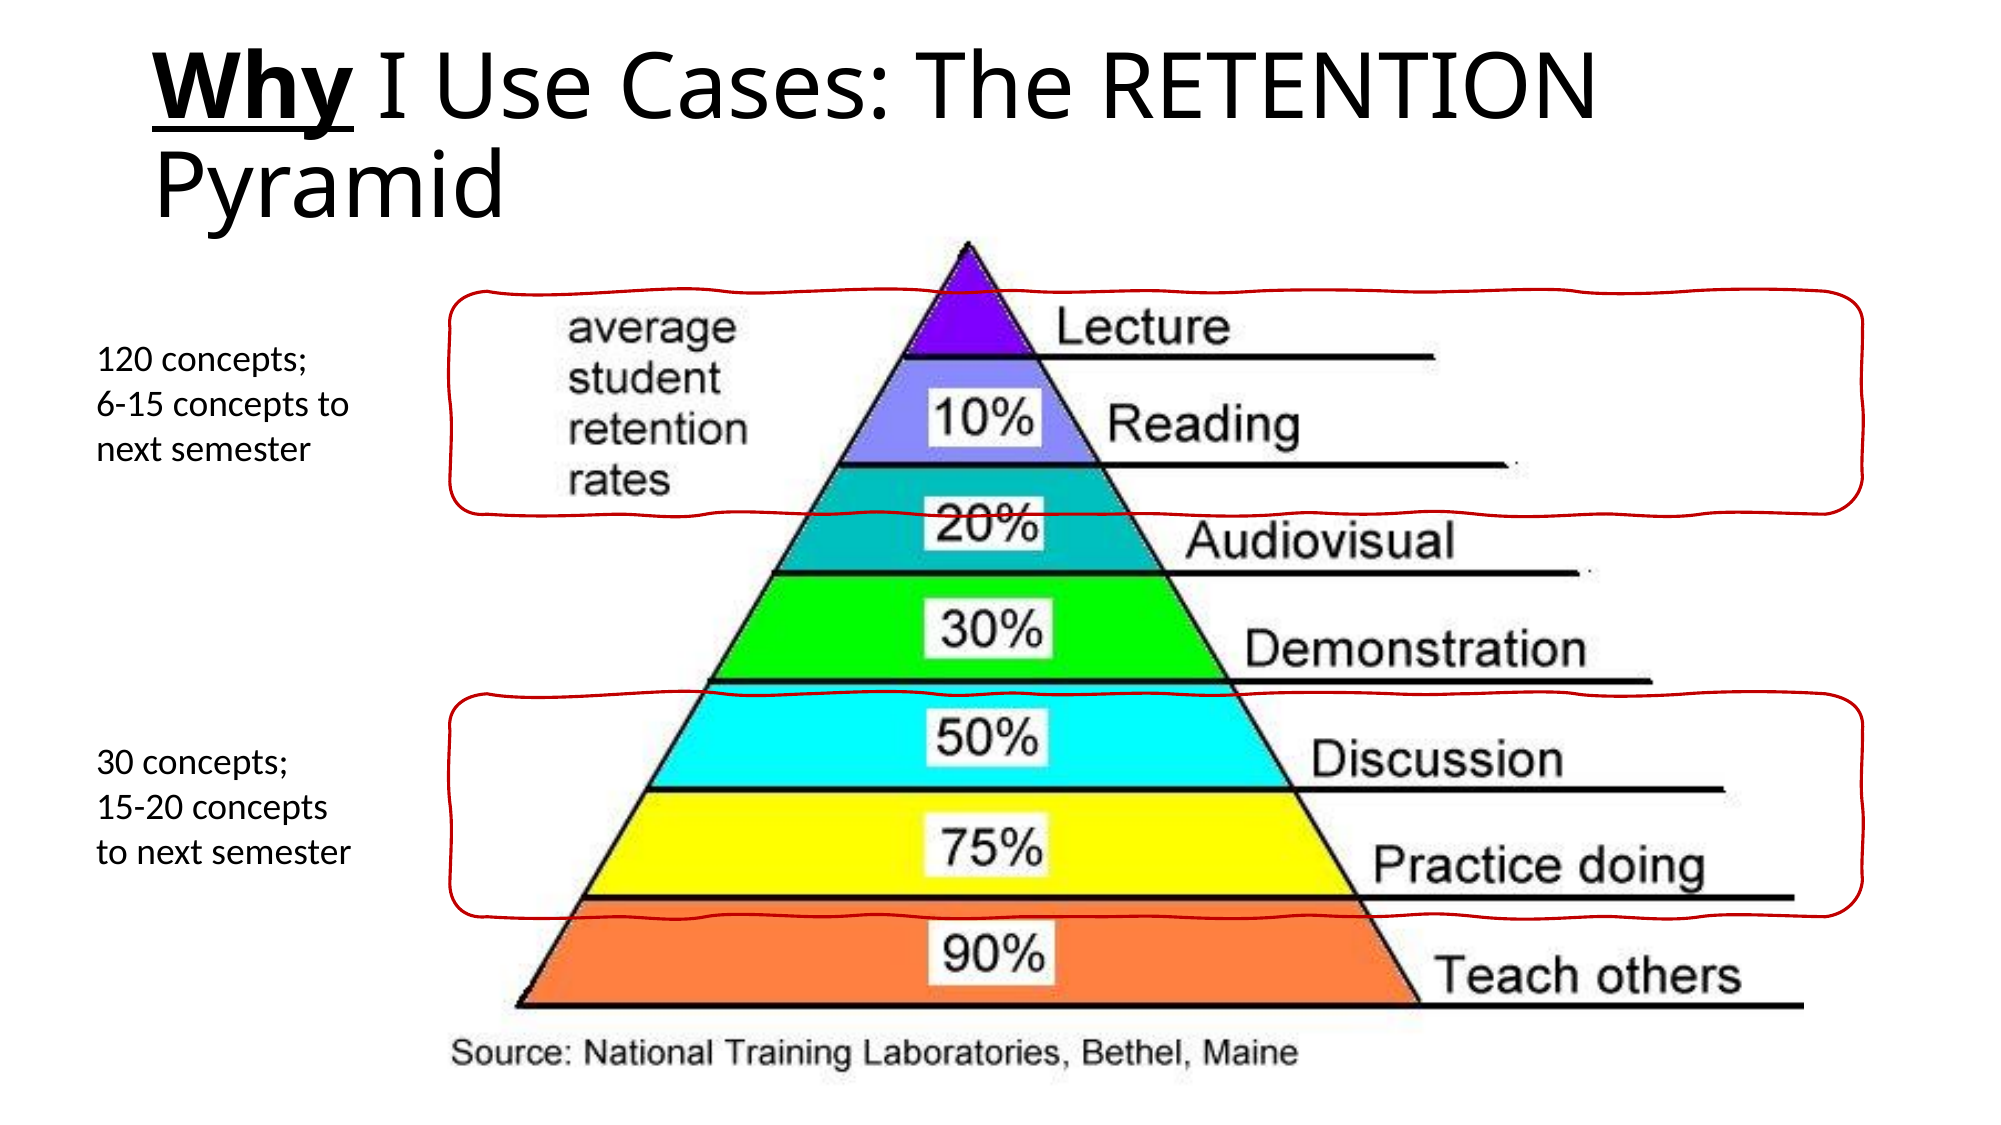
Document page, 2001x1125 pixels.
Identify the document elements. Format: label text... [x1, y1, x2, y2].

text_box [447, 287, 1865, 518]
title Why I Use Cases: The RETENTION Pyramid [137, 59, 1863, 218]
text_box 120 concepts; 6-15 concepts to next semester [81, 326, 377, 477]
text_box [431, 218, 1804, 1094]
text_box 30 concepts; 15-20 concepts to next semester [81, 729, 377, 880]
text_box [447, 690, 1865, 921]
